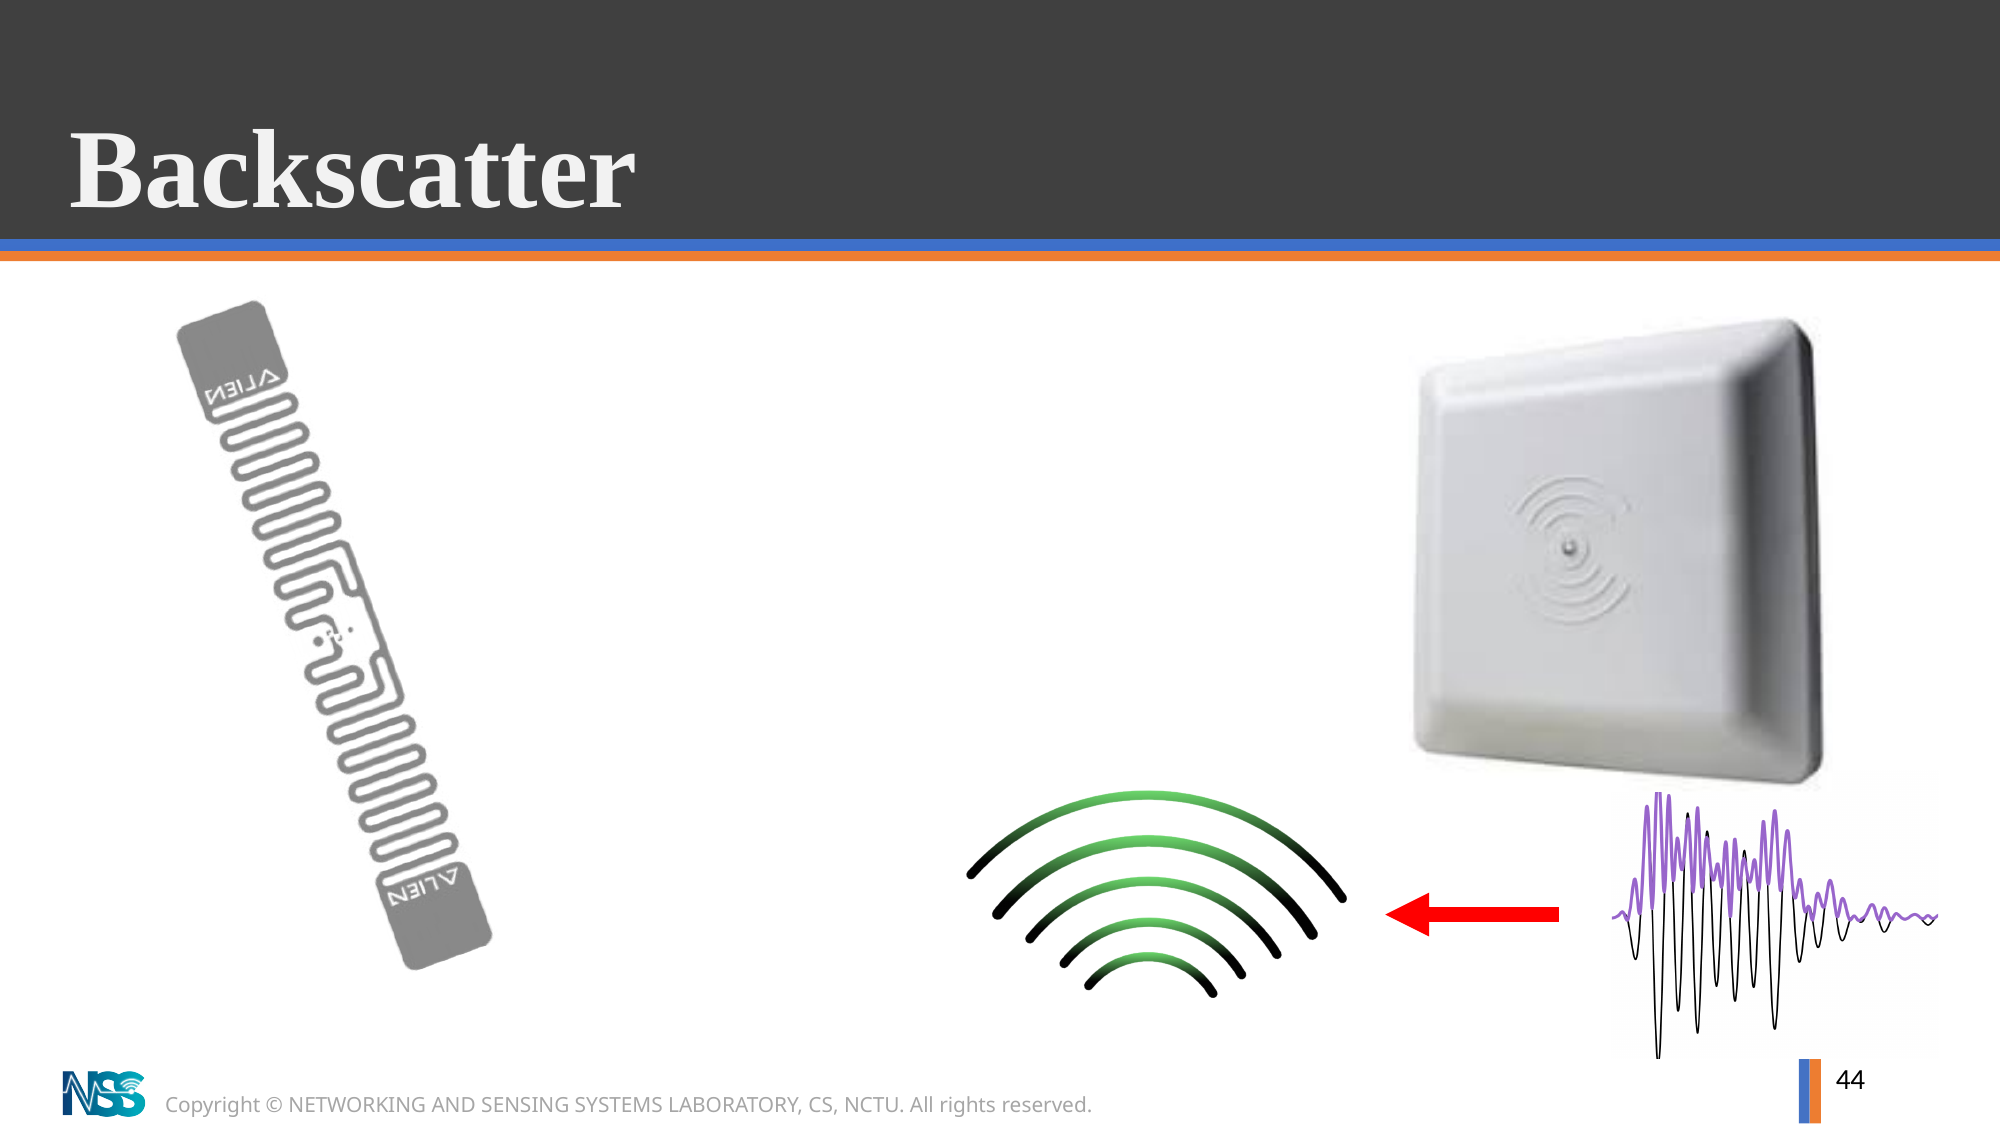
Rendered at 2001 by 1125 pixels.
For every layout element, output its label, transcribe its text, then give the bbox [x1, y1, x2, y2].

picture [0, 291, 674, 983]
picture [967, 703, 1346, 1085]
slide_number 44 [1821, 1046, 1945, 1107]
picture [1408, 314, 1939, 1059]
title Backscatter [55, 56, 1945, 240]
picture [55, 1067, 151, 1125]
